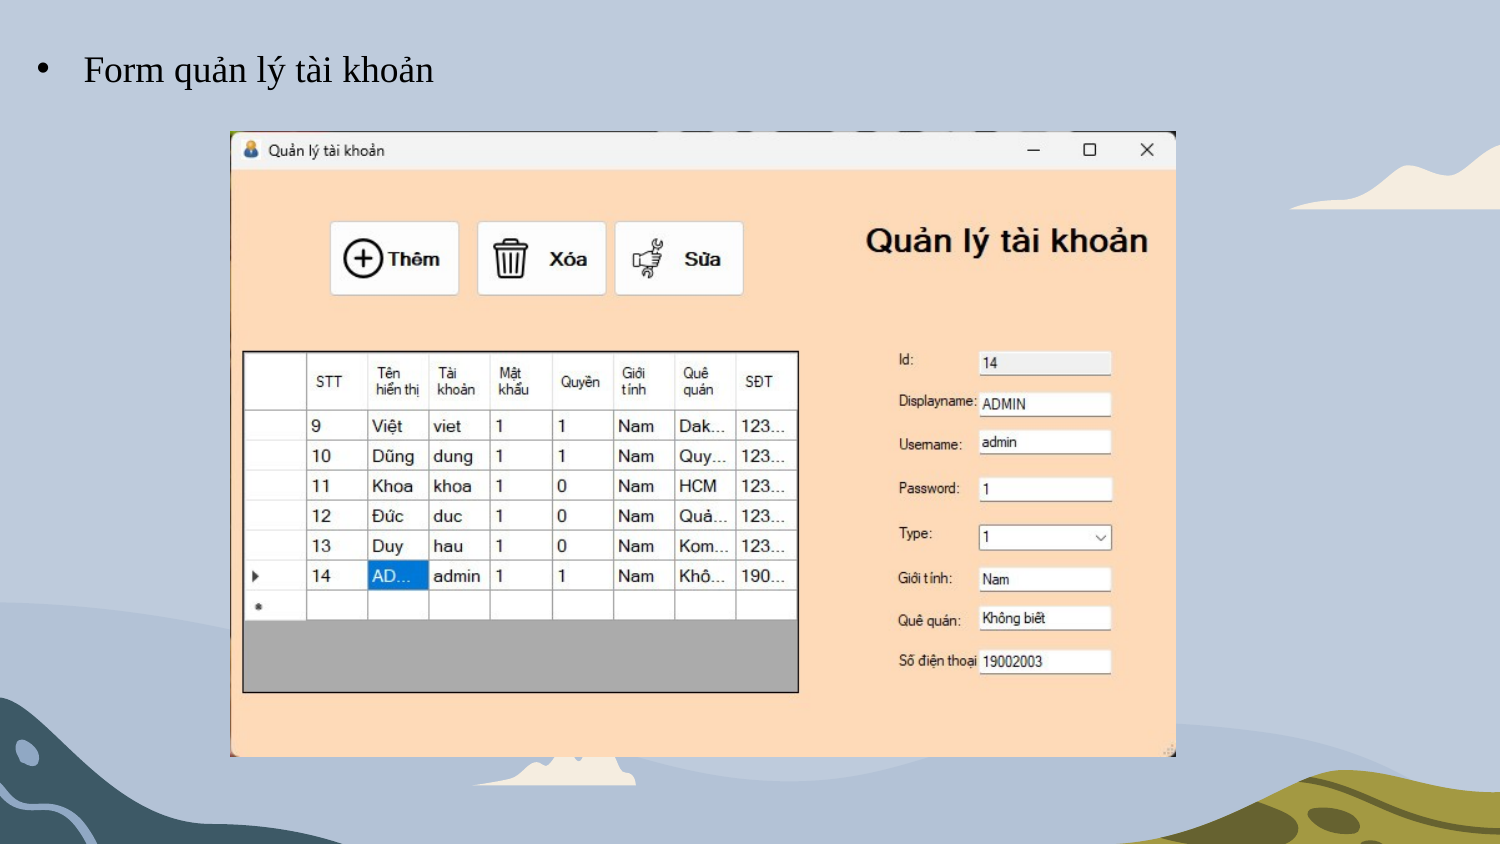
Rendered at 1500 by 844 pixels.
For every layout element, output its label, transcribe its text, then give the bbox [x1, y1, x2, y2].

picture [229, 131, 1177, 758]
text_box Form quản lý tài khoản [21, 37, 1385, 98]
text_box [1289, 144, 1500, 210]
text_box [471, 765, 636, 786]
